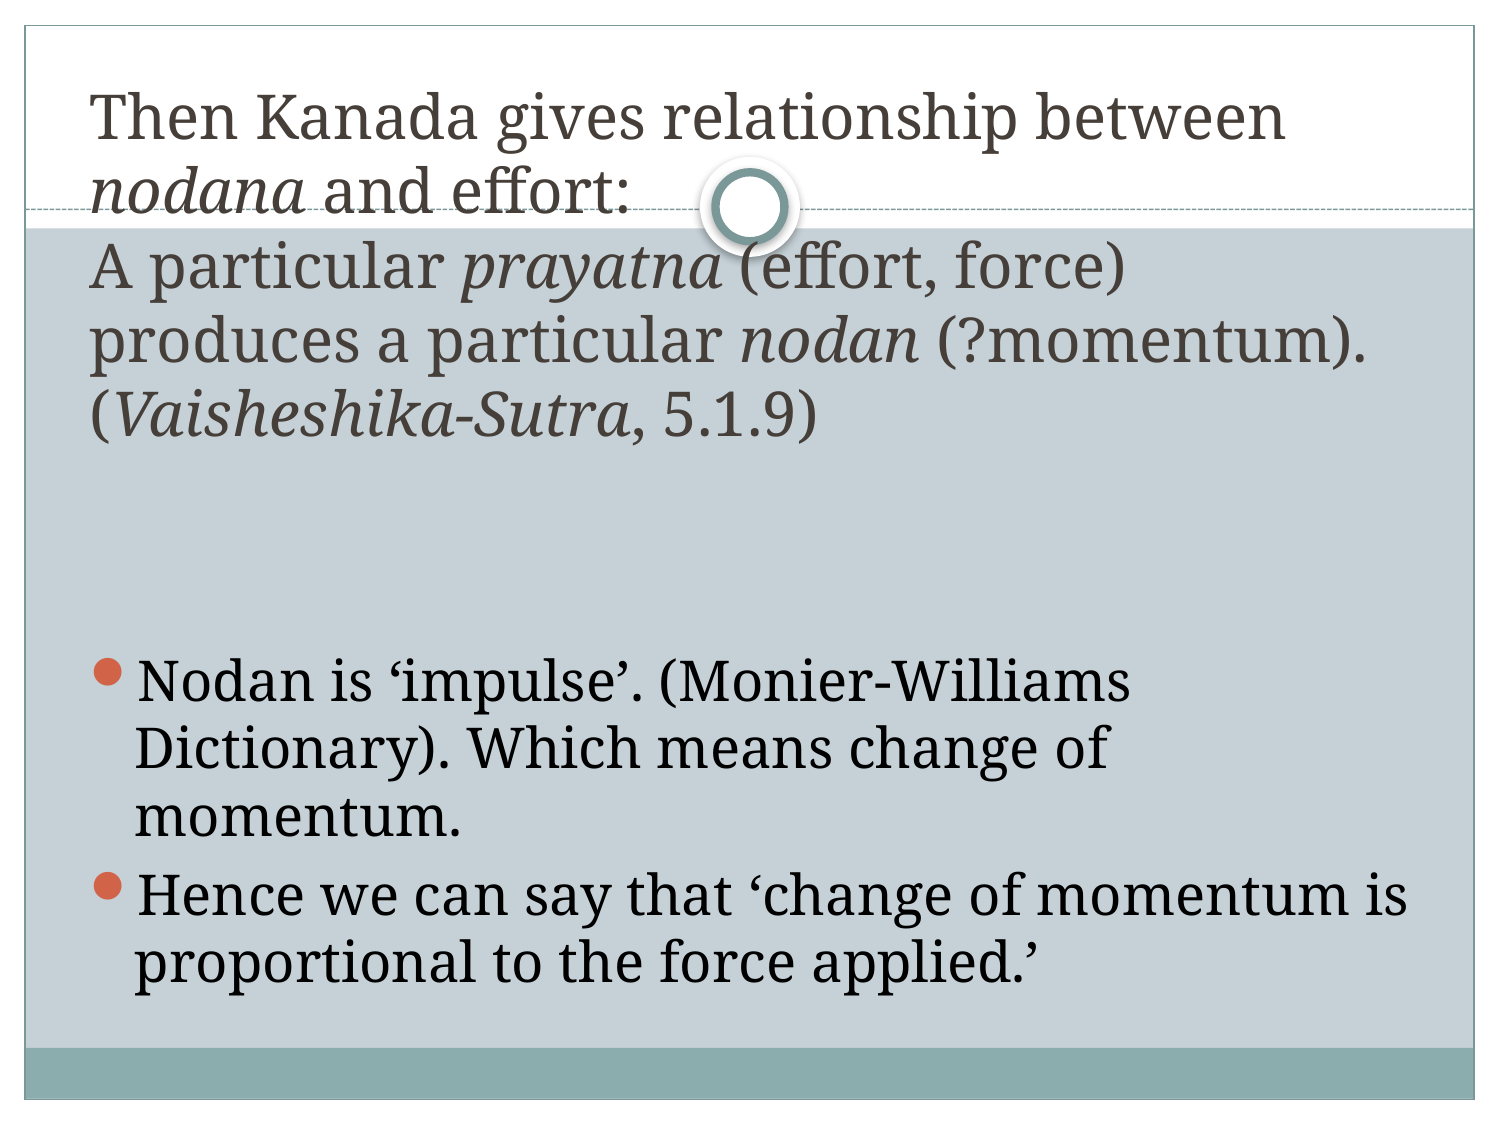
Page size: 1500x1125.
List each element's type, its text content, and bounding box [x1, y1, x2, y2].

list Nodan is ‘impulse’. (Monier-Williams Dictionary). Which means change of momentum. Hence we can say that ‘change of momentum is proportional to the force applied.’ [75, 637, 1425, 1005]
title Then Kanada gives relationship between nodana and effort: A particular prayatna (effort, force) produces a particular nodan (?momentum). (Vaisheshika-Sutra, 5.1.9) [75, 45, 1425, 457]
